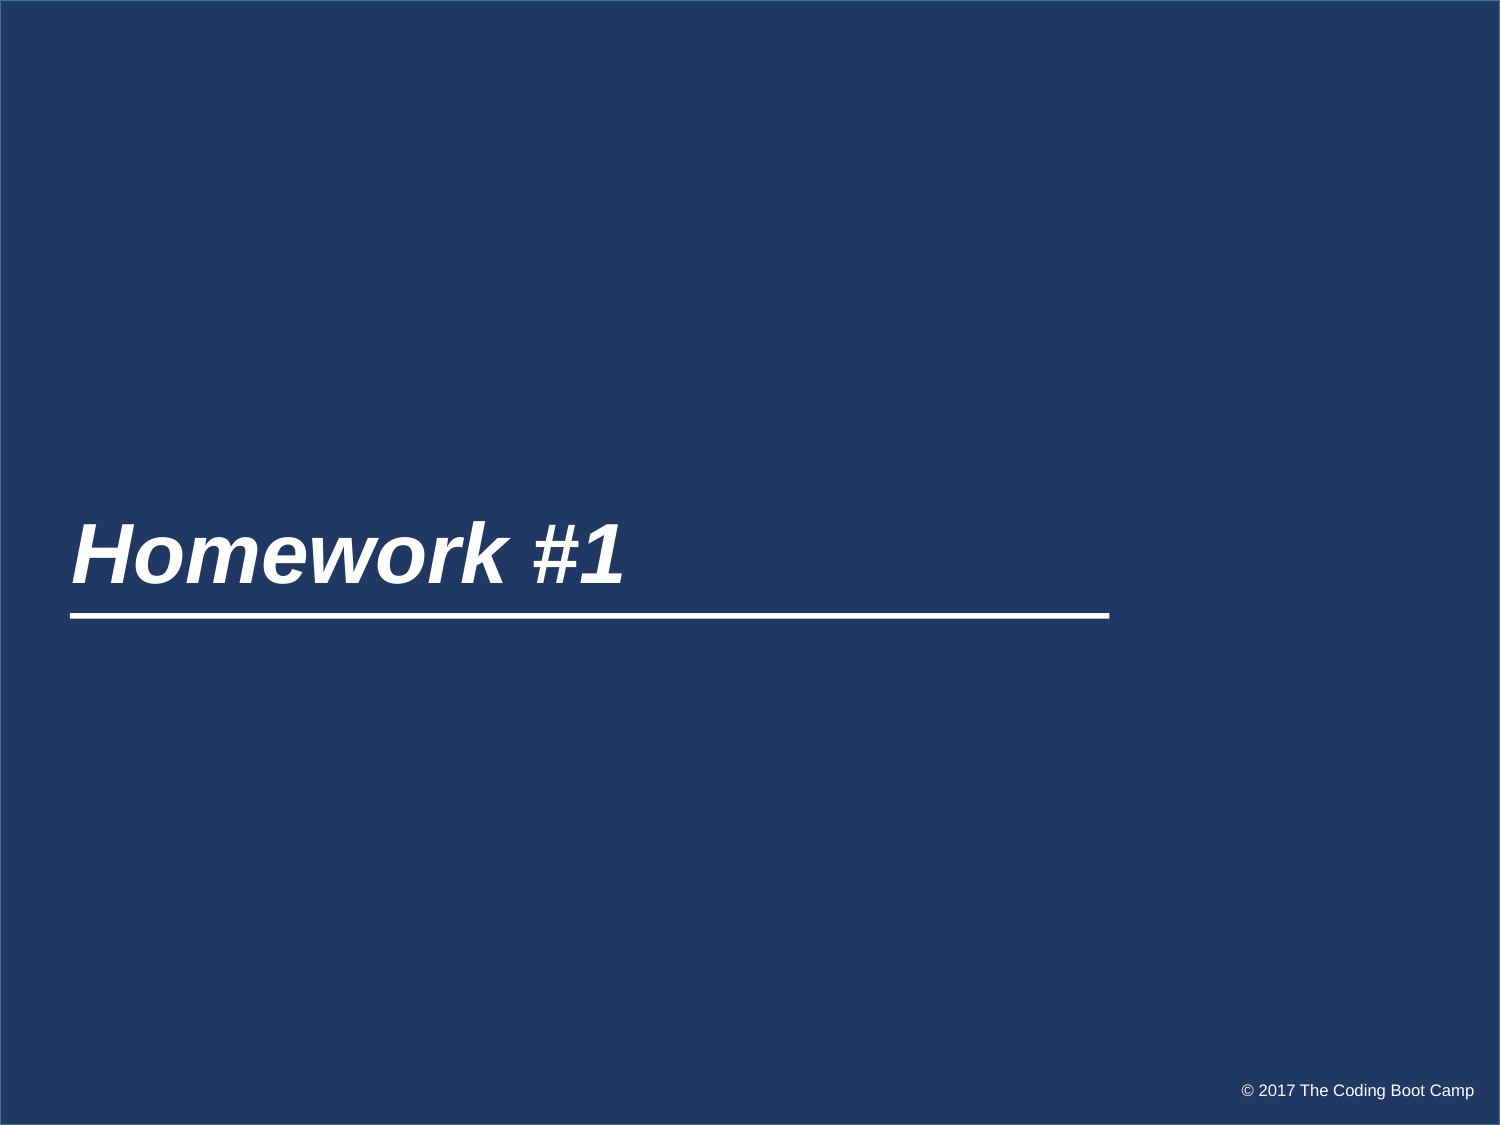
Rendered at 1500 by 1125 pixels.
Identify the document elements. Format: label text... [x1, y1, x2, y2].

title Homework #1 [63, 483, 1415, 628]
